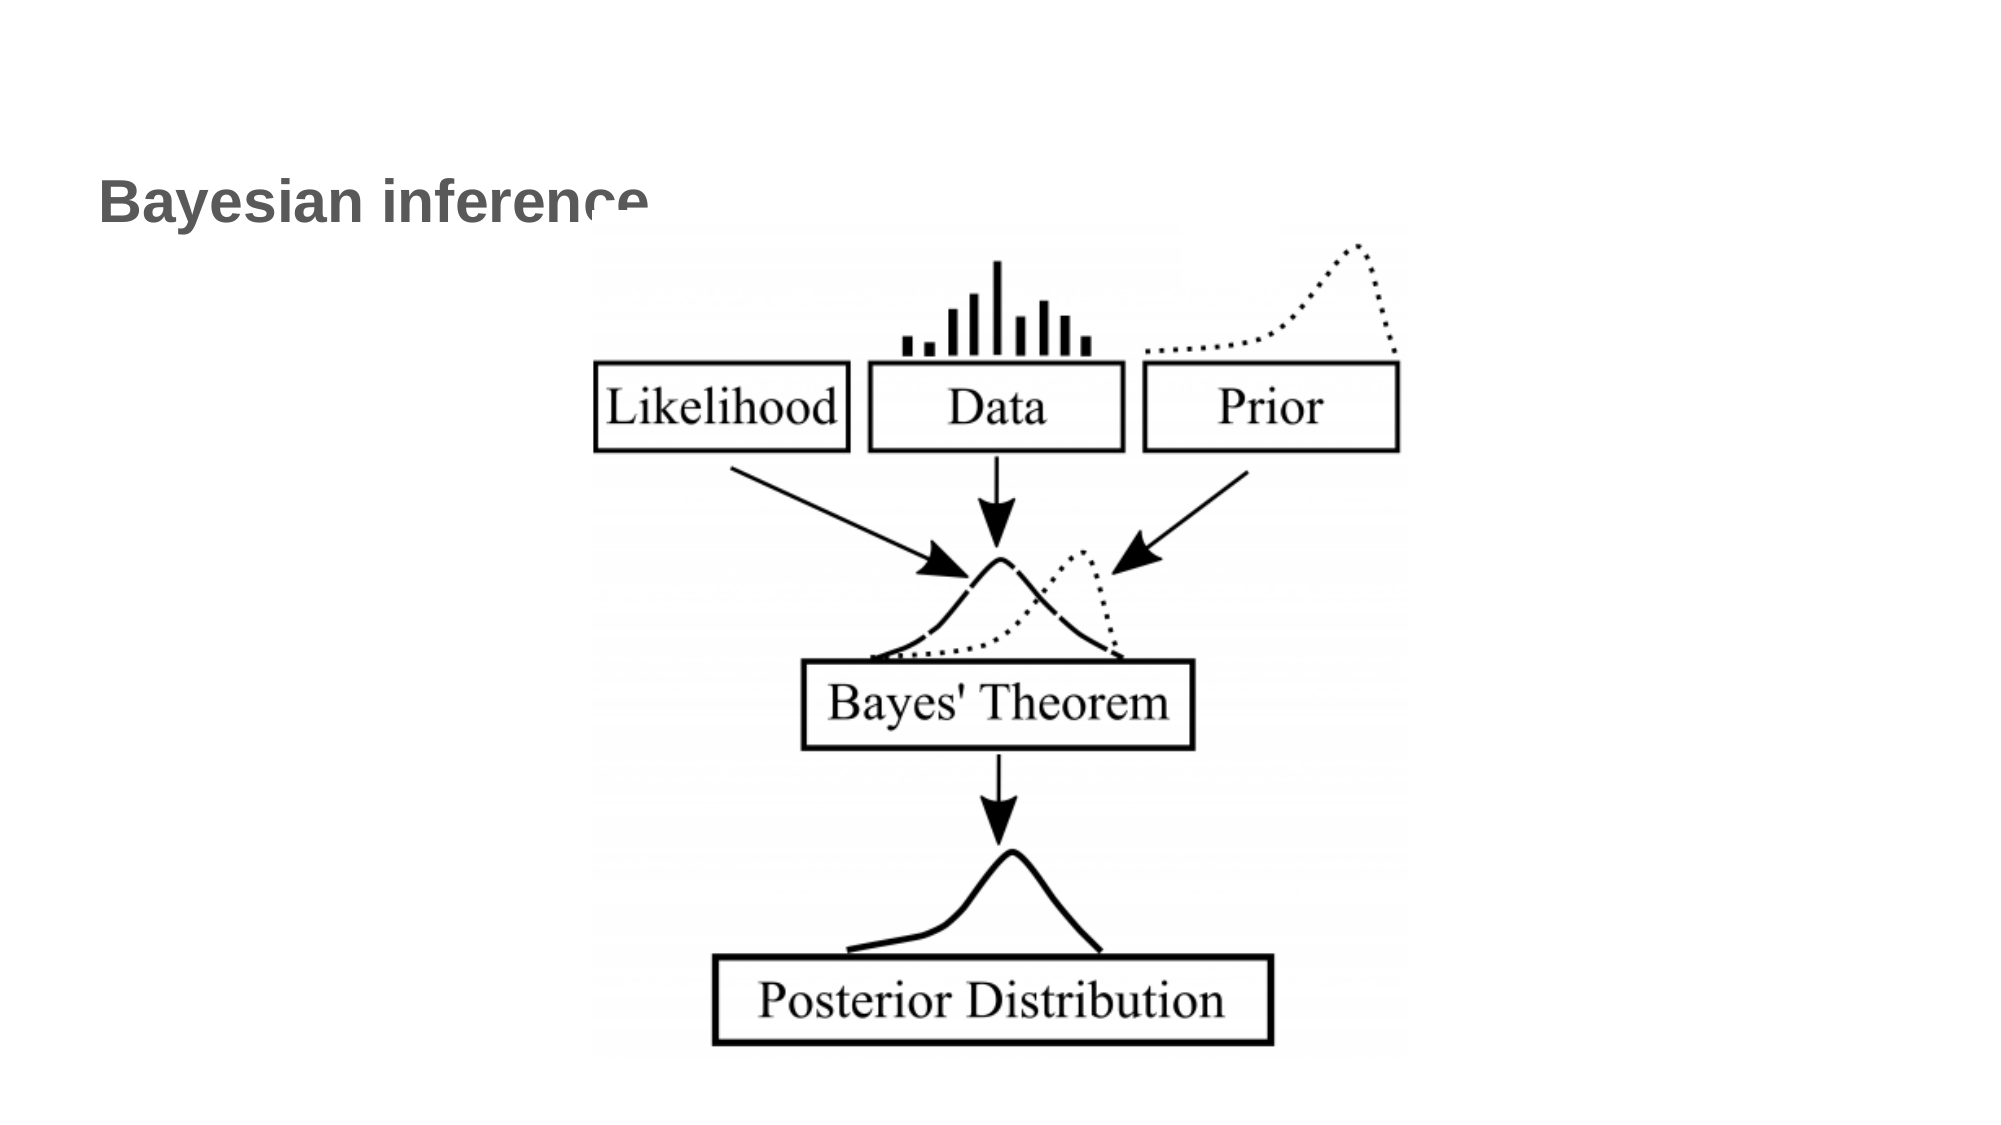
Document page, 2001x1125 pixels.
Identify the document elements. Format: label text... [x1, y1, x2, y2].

title Bayesian inference [83, 154, 1922, 243]
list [591, 209, 1408, 1059]
